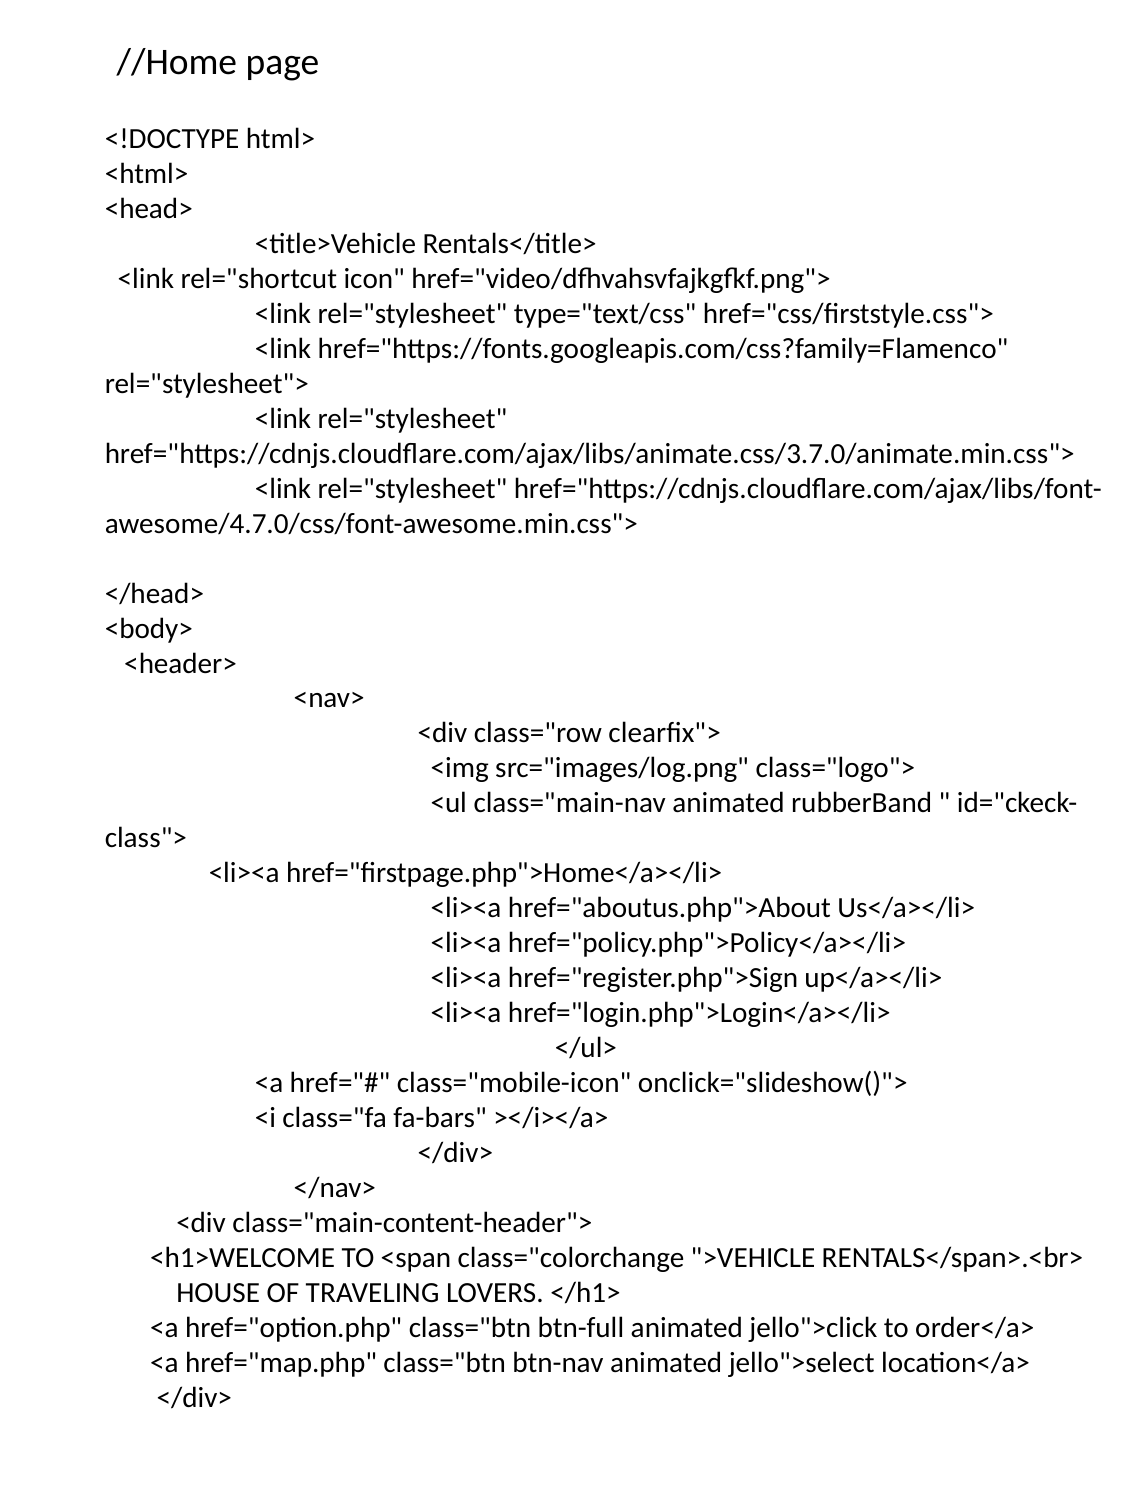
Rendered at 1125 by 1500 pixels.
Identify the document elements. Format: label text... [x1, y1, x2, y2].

text_box //Home page [101, 29, 516, 90]
text_box <!DOCTYPE html> <html> <head> <title>Vehicle Rentals</title> <link rel="shortcut icon" href="video/dfhvahsvfajkgfkf.png"> <link rel="stylesheet" type="text/css" href="css/firststyle.css"> <link href="https://fonts.googleapis.com/css?family=Flamenco" rel="stylesheet"> <link rel="stylesheet" href="https://cdnjs.cloudflare.com/ajax/libs/animate.css/3.7.0/animate.min.css"> <link rel="stylesheet" href="https://cdnjs.cloudflare.com/ajax/libs/font-awesome/4.7.0/css/font-awesome.min.css"> </head> <body> <header> <nav> <div class="row clearfix"> <img src="images/log.png" class="logo"> <ul class="main-nav animated rubberBand " id="ckeck-class"> <li><a href="firstpage.php">Home</a></li> <li><a href="aboutus.php">About Us</a></li> <li><a href="policy.php">Policy</a></li> <li><a href="register.php">Sign up</a></li> <li><a href="login.php">Login</a></li> </ul> <a href="#" class="mobile-icon" onclick="slideshow()"> <i class="fa fa-bars" ></i></a> </div> </nav> <div class="main-content-header"> <h1>WELCOME TO <span class="colorchange ">VEHICLE RENTALS</span>.<br> HOUSE OF TRAVELING LOVERS. </h1> <a href="option.php" class="btn btn-full animated jello">click to order</a> <a href="map.php" class="btn btn-nav animated jello">select location</a> </div> [89, 112, 1125, 1491]
